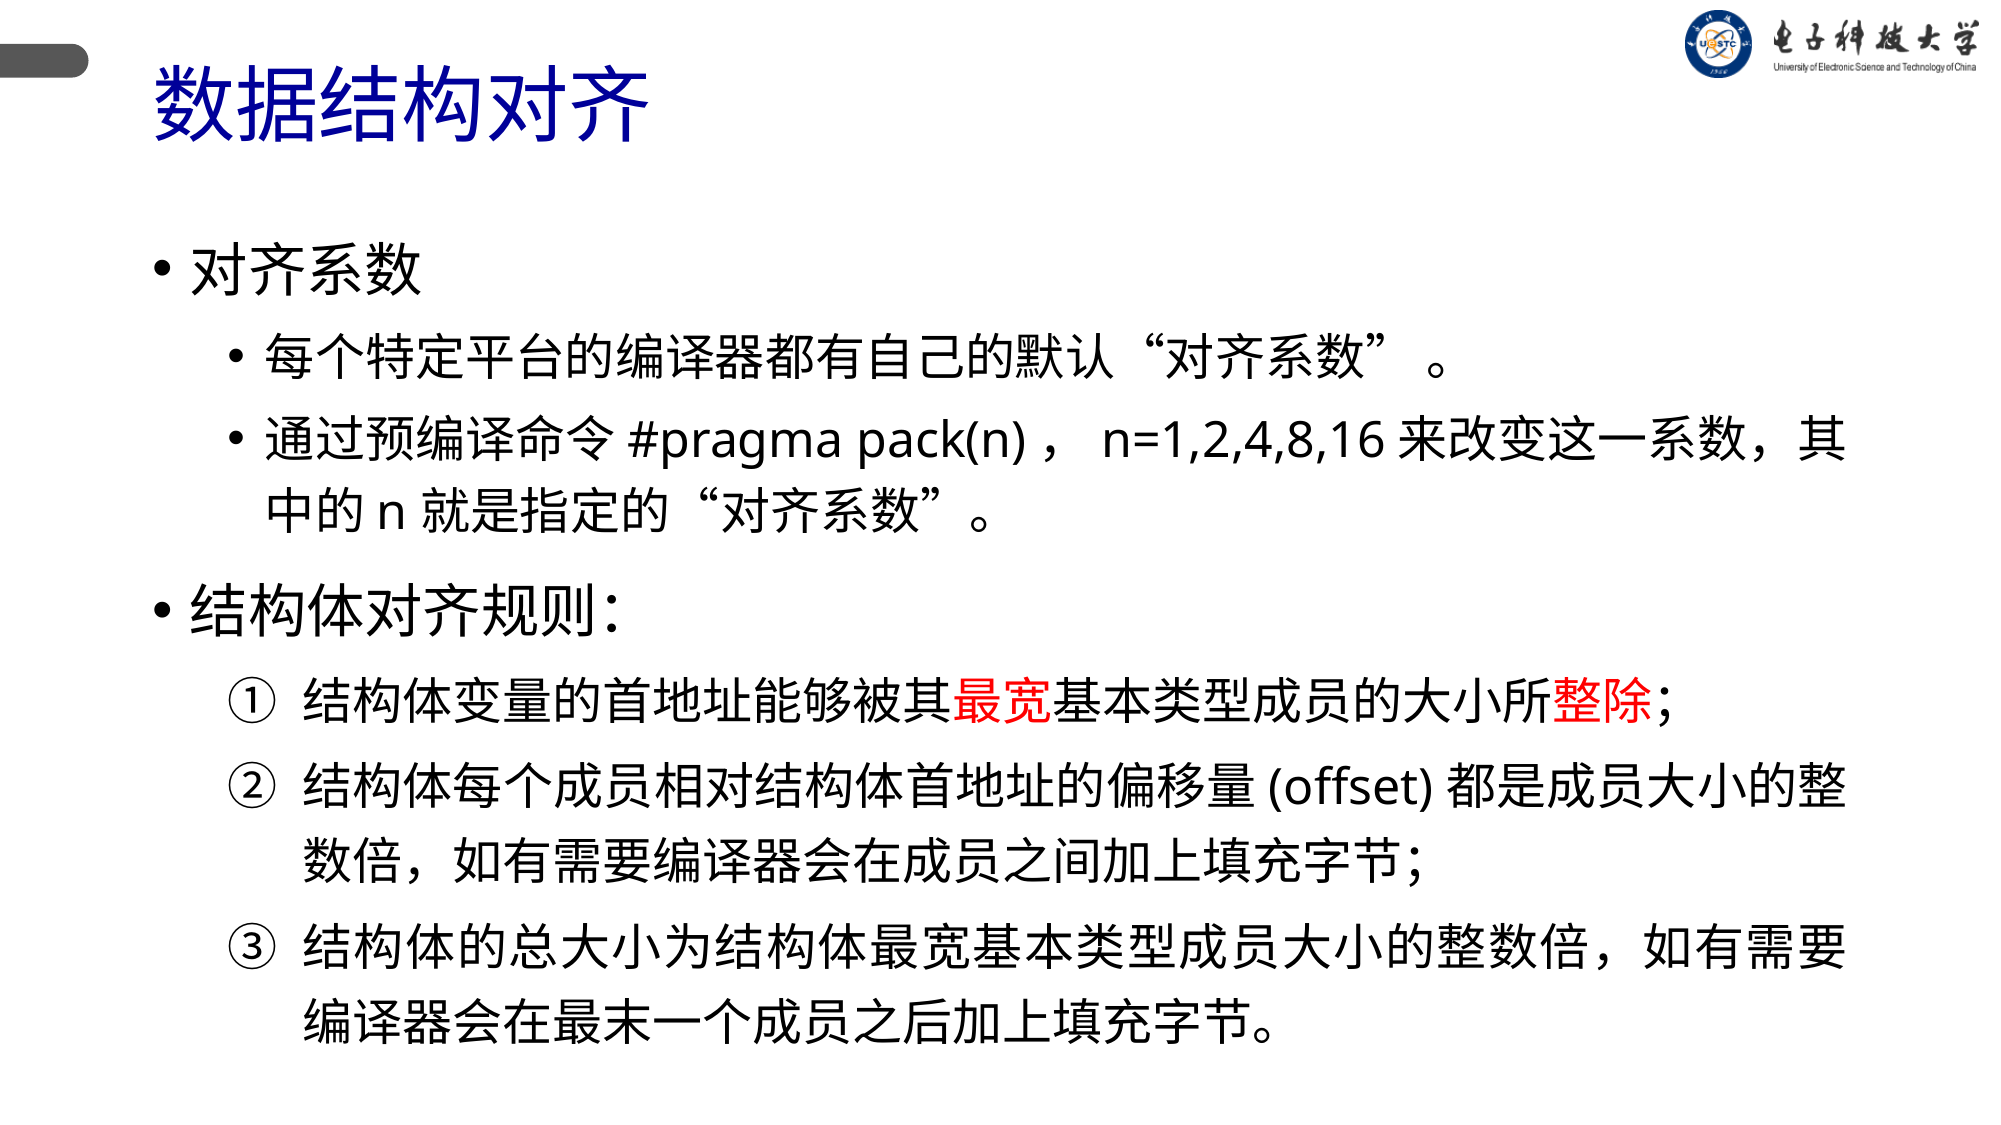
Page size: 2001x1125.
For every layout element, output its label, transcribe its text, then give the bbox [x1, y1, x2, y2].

picture [1685, 10, 1979, 78]
list 对齐系数 每个特定平台的编译器都有自己的默认“对齐系数” 。 通过预编译命令#pragma pack(n)，n=1,2,4,8,16来改变这一系数，其中的n就是指定的“对齐系数”。 结构体对齐规则： 结构体变量的首地址能够被其最宽基本类型成员的大小所整除； 结构体每个成员相对结构体首地址的偏移量(offset)都是成员大小的整数倍，如有需要编译器会在成员之间加上填充字节； 结构体的总大小为结构体最宽基本类型成员大小的整数倍，如有需要编译器会在最末一个成员之后加上填充字节。 [137, 211, 1863, 1097]
title 数据结构对齐 [137, 43, 1686, 174]
